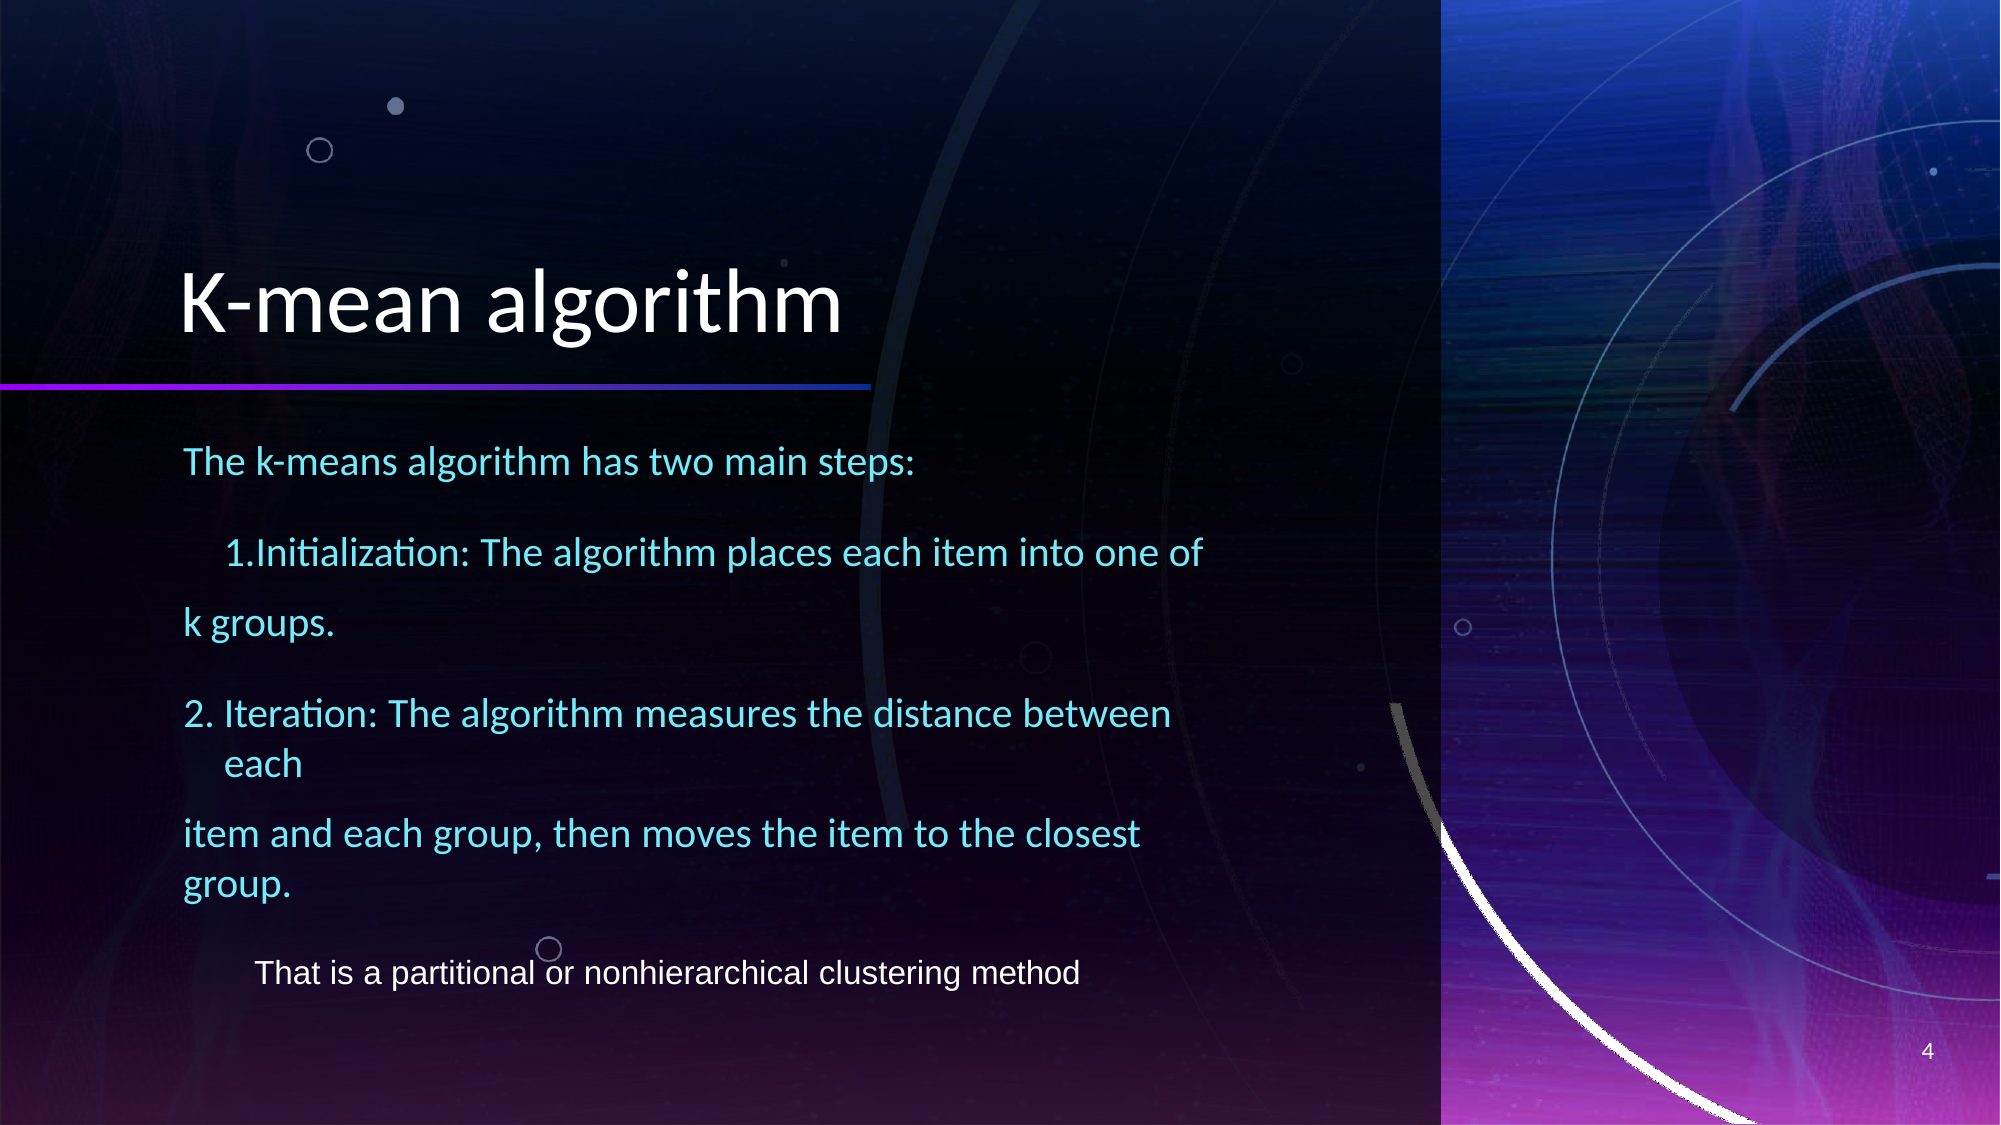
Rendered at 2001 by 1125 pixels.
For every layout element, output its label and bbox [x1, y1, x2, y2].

text_box [0, 0, 2000, 1125]
